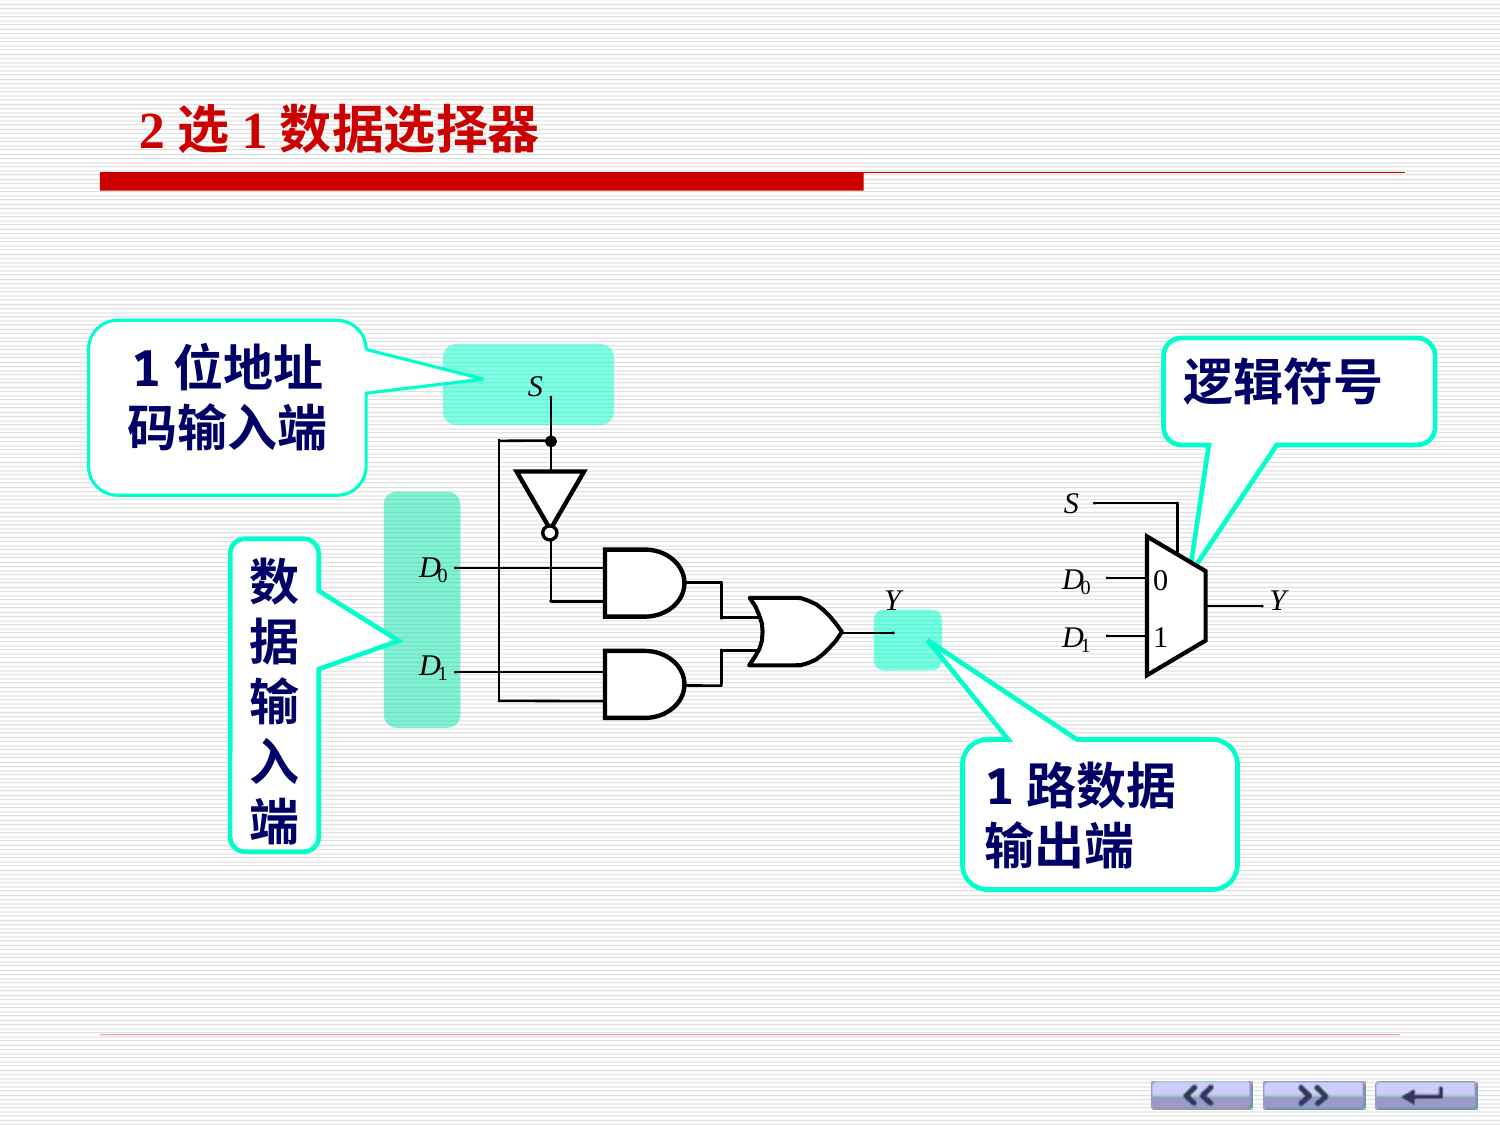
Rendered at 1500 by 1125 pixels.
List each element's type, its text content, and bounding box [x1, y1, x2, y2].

text_box [442, 343, 614, 361]
text_box 逻辑符号 [1163, 337, 1436, 445]
text_box [194, 389, 1179, 1125]
text_box [383, 491, 459, 728]
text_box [407, 361, 1306, 722]
text_box 2选1数据选择器 [123, 78, 887, 179]
text_box 数 据 输 入 端 [230, 538, 399, 852]
text_box 1路数据输出端 [962, 722, 1238, 890]
text_box 1位地址码输入端 [88, 320, 412, 496]
picture [0, 0, 1500, 1125]
